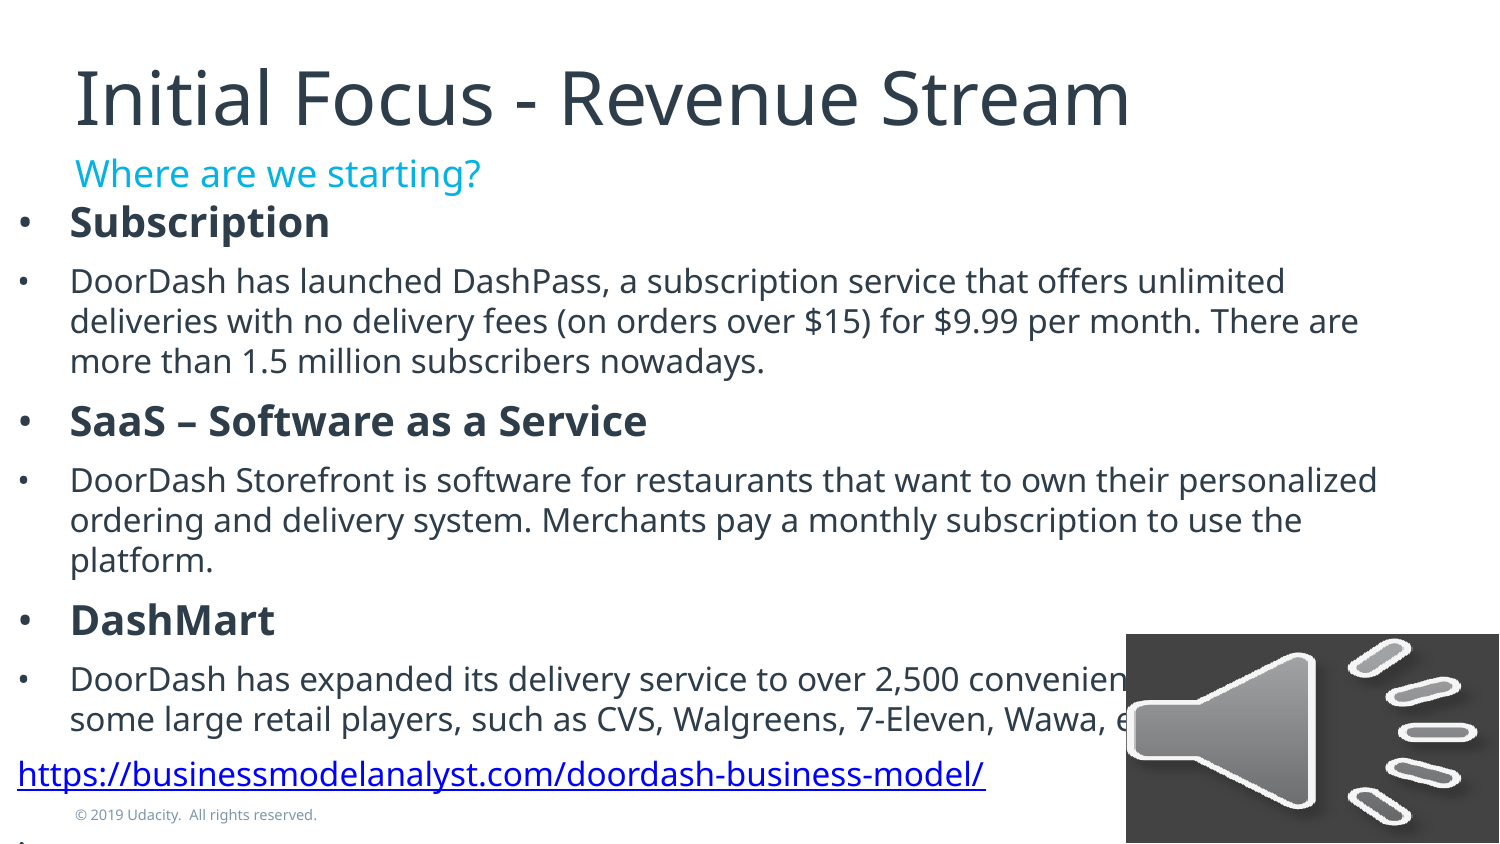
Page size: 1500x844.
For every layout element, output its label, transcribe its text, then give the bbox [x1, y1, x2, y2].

list Where are we starting? [75, 150, 1425, 201]
list Subscription DoorDash has launched DashPass, a subscription service that offers unlimited deliveries with no delivery fees (on orders over $15) for $9.99 per month. There are more than 1.5 million subscribers nowadays. SaaS – Software as a Service DoorDash Storefront is software for restaurants that want to own their personalized ordering and delivery system. Merchants pay a monthly subscription to use the platform. DashMart DoorDash has expanded its delivery service to over 2,500 convenience stores, with some large retail players, such as CVS, Walgreens, 7-Eleven, Wawa, etc. https://businessmodelanalyst.com/doordash-business-model/ . [0, 455, 1434, 689]
list © 2019 Udacity. All rights reserved. [75, 806, 725, 826]
title Initial Focus - Revenue Stream [75, 50, 1425, 148]
picture [1125, 632, 1500, 844]
